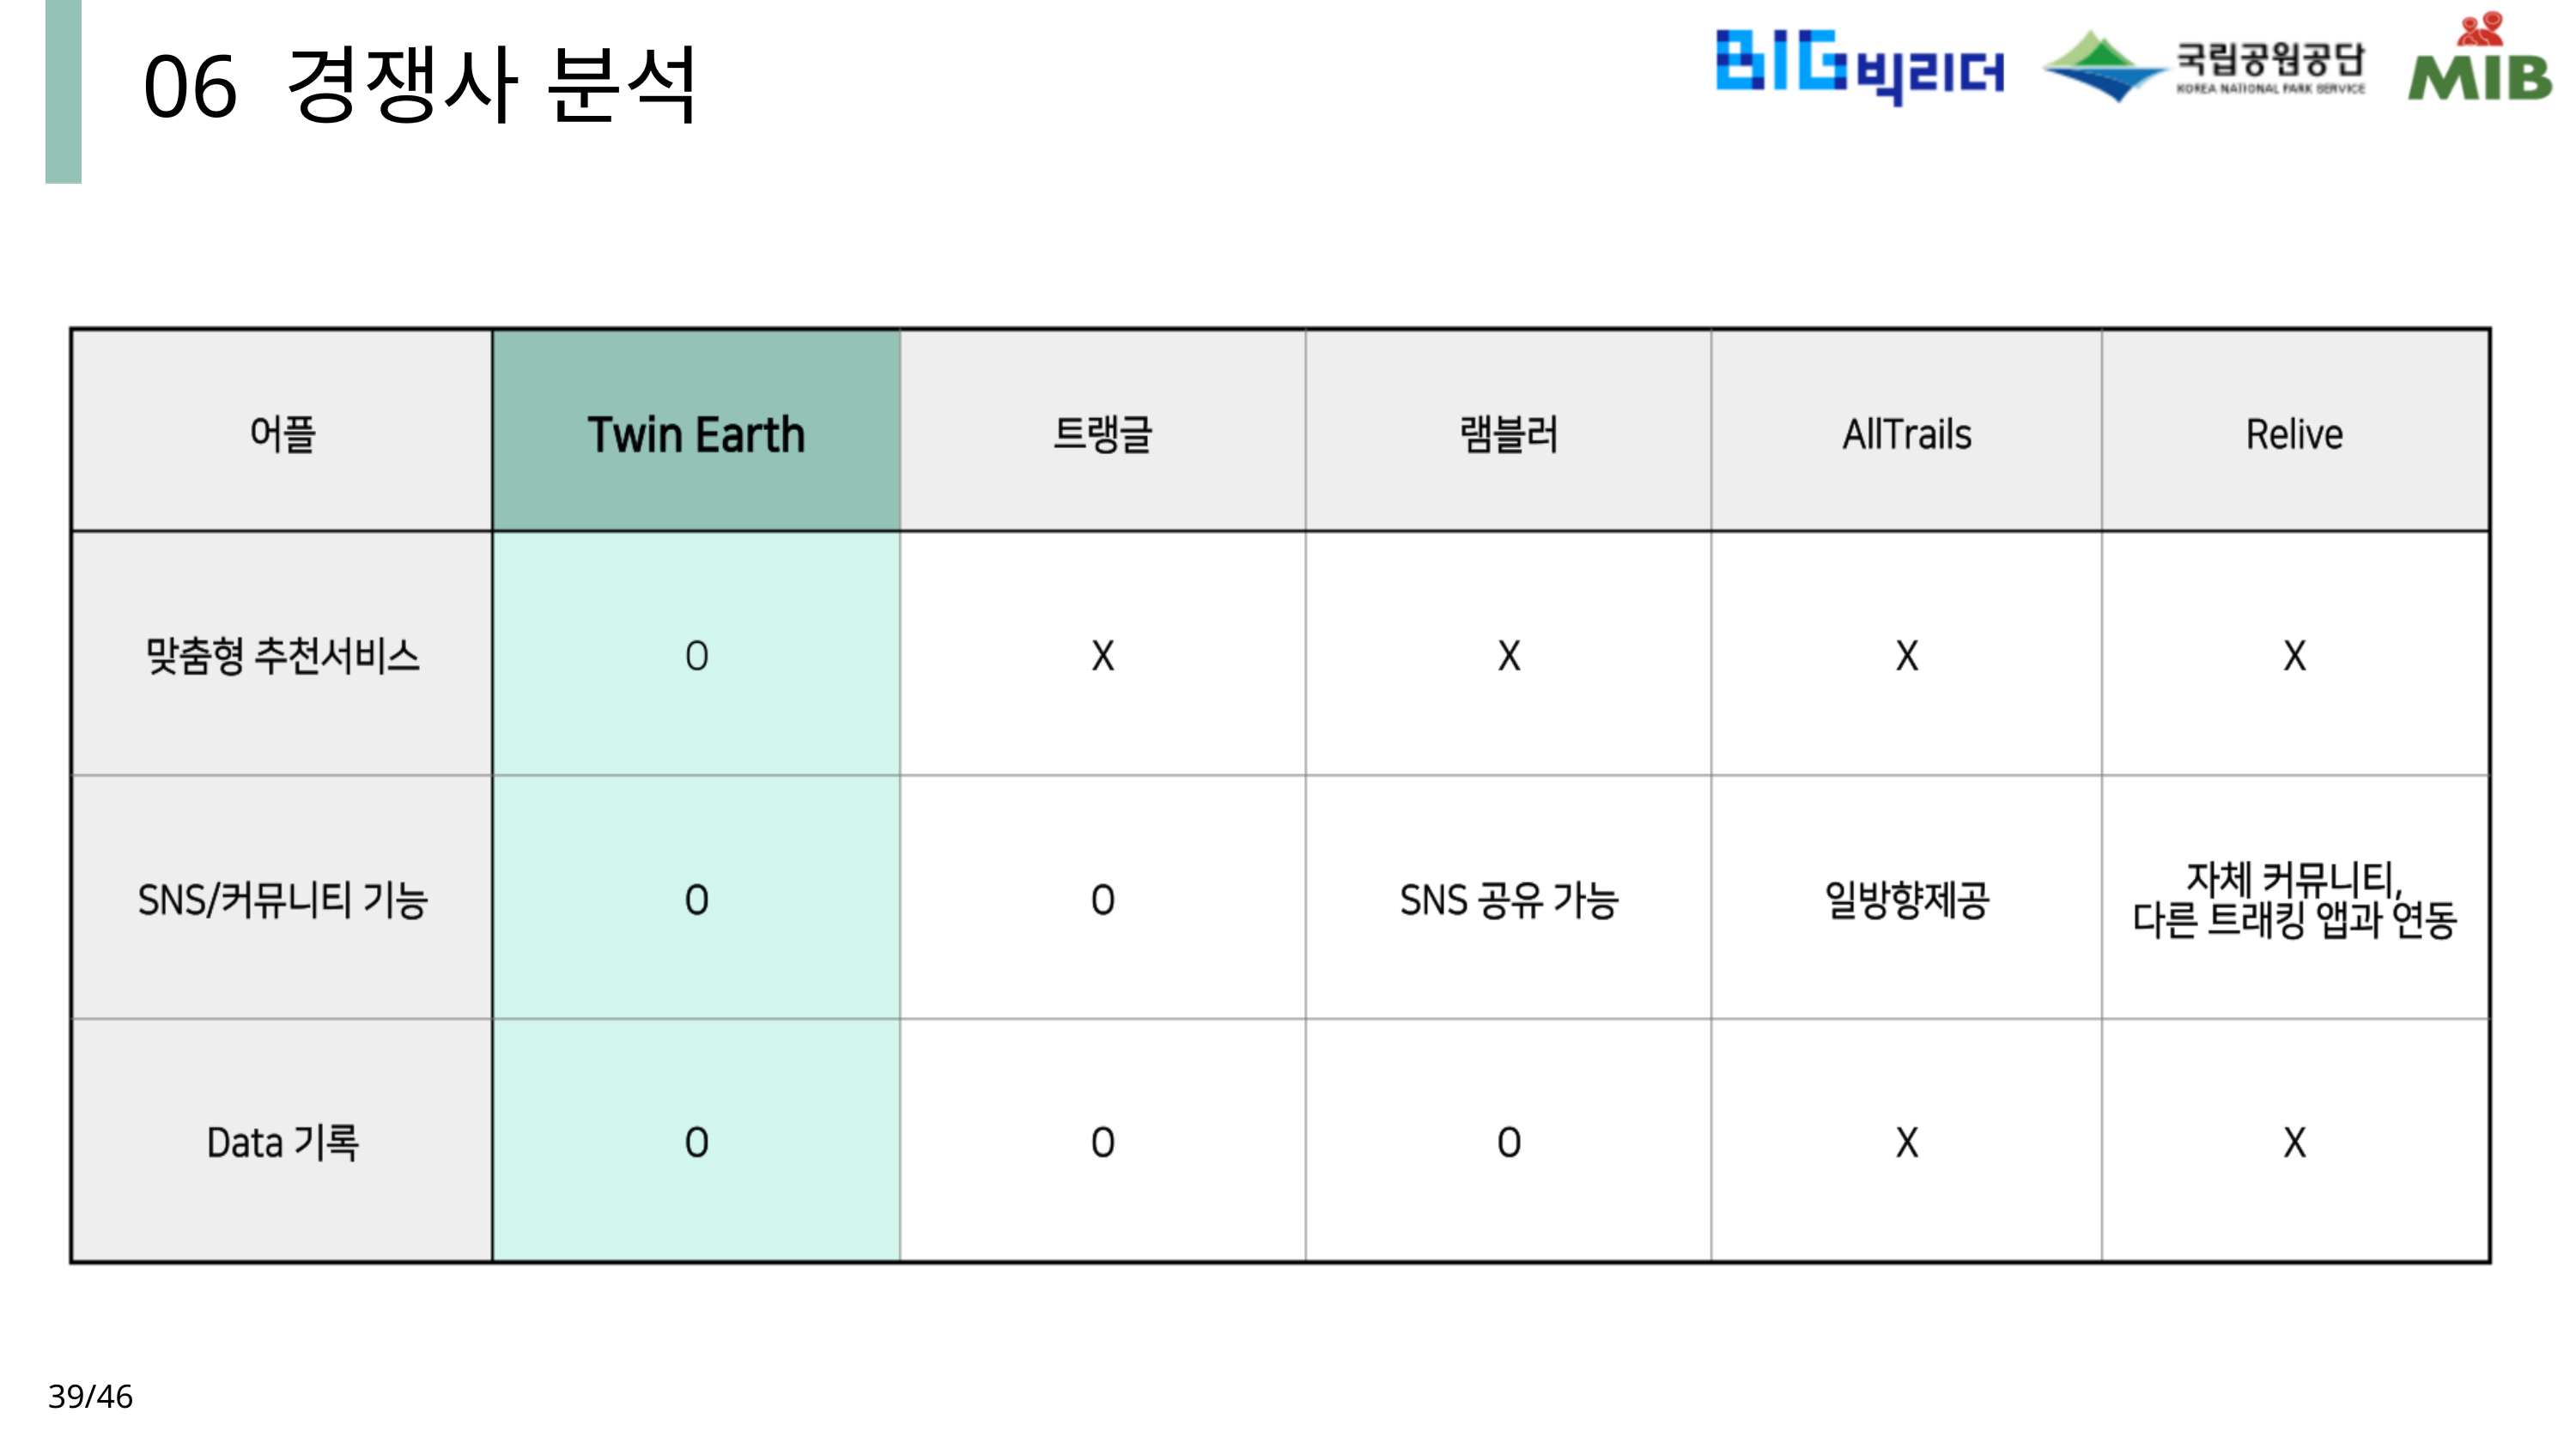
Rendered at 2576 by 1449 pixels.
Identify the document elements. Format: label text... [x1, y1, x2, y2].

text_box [45, 0, 82, 184]
picture [45, 294, 2516, 1294]
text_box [1705, 3, 2576, 112]
text_box 06 경쟁사 분석 [130, 24, 794, 141]
text_box 39/46 [35, 1369, 175, 1421]
